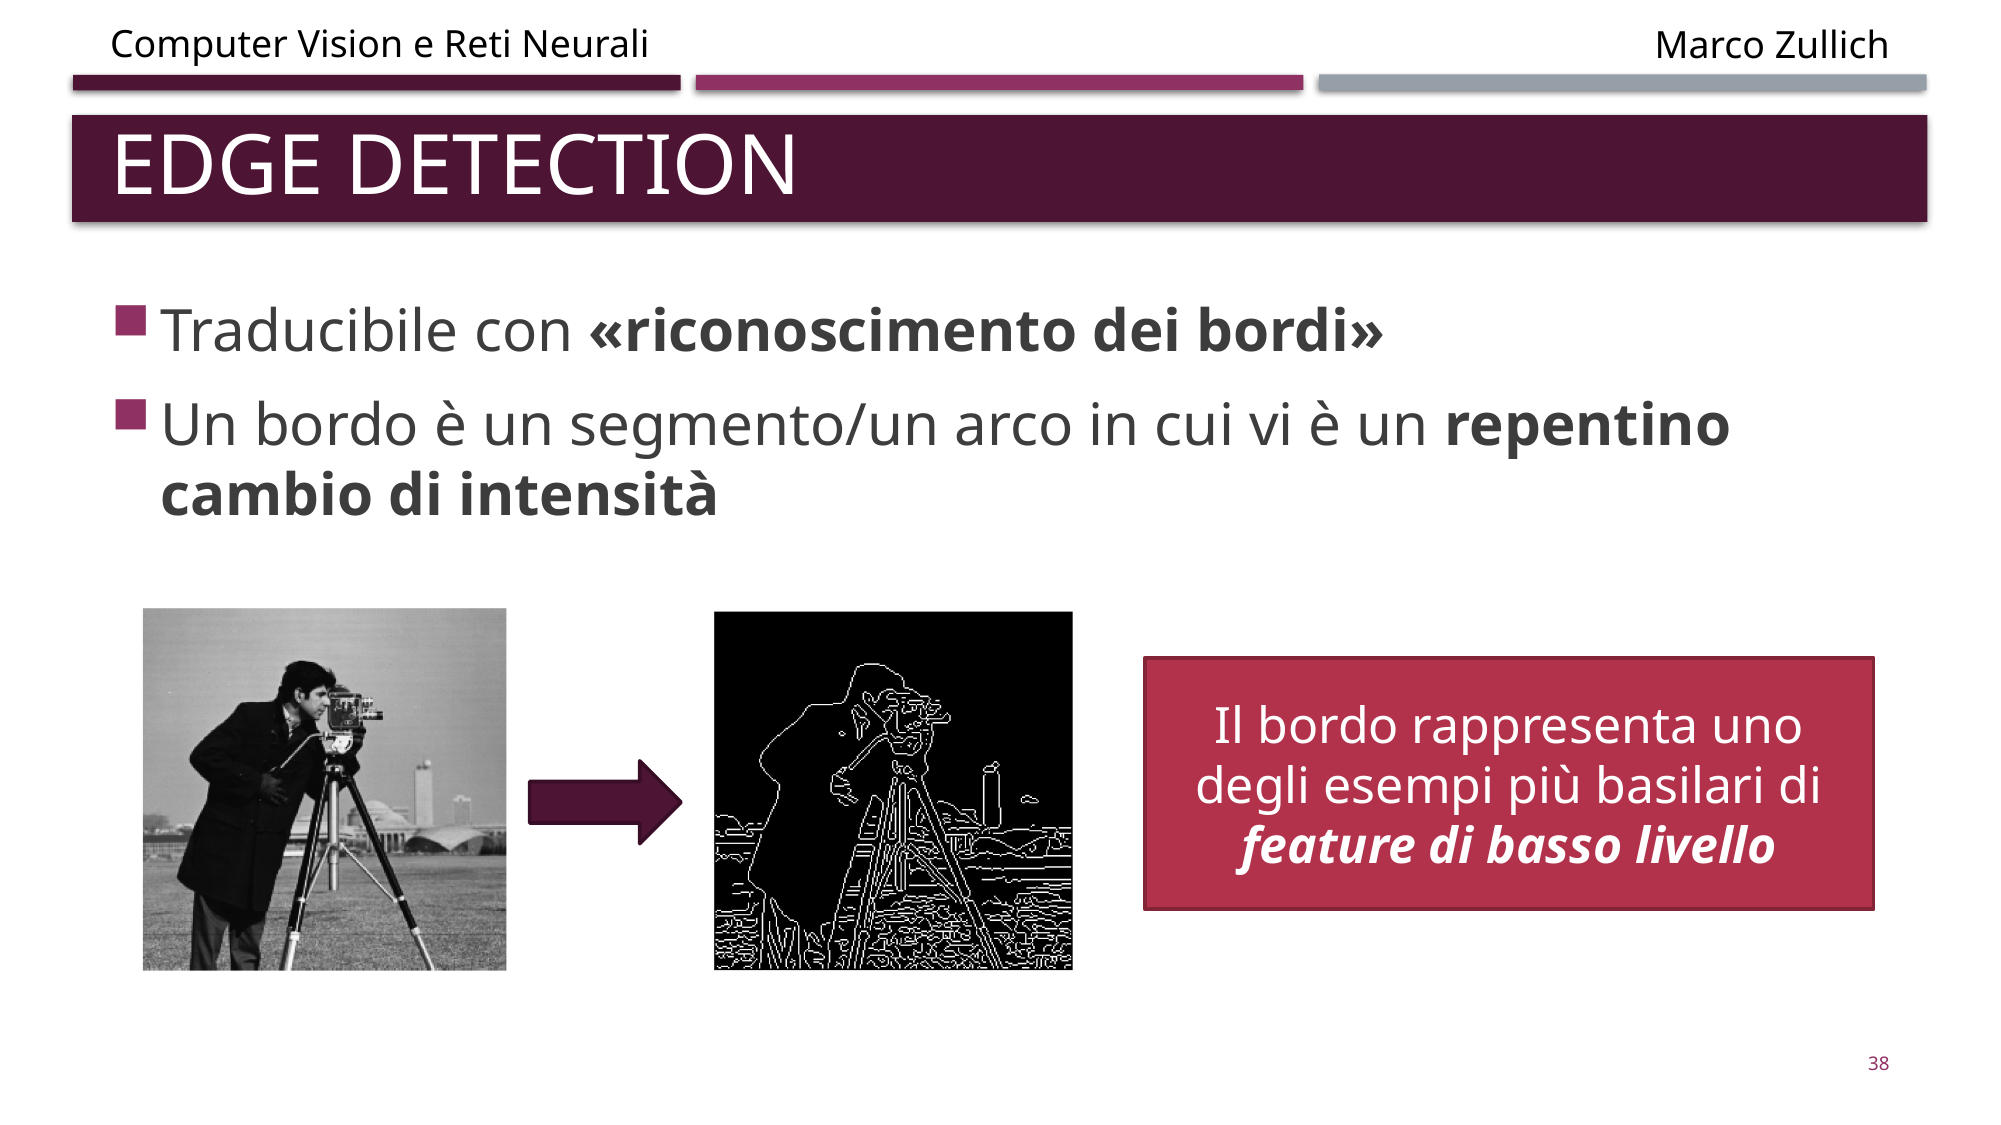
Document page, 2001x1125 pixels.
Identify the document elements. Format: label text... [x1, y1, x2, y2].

title EDGE DETECTION [95, 124, 1905, 219]
picture [141, 605, 508, 973]
text_box [527, 759, 683, 846]
list Traducibile con «riconoscimento dei bordi» Un bordo è un segmento/un arco in cui vi è un repentino cambio di intensità [95, 242, 1905, 579]
picture [710, 605, 1077, 973]
text_box Il bordo rappresenta uno degli esempi più basilari di feature di basso livello [1143, 656, 1875, 911]
slide_number 38 [1732, 1034, 1905, 1095]
